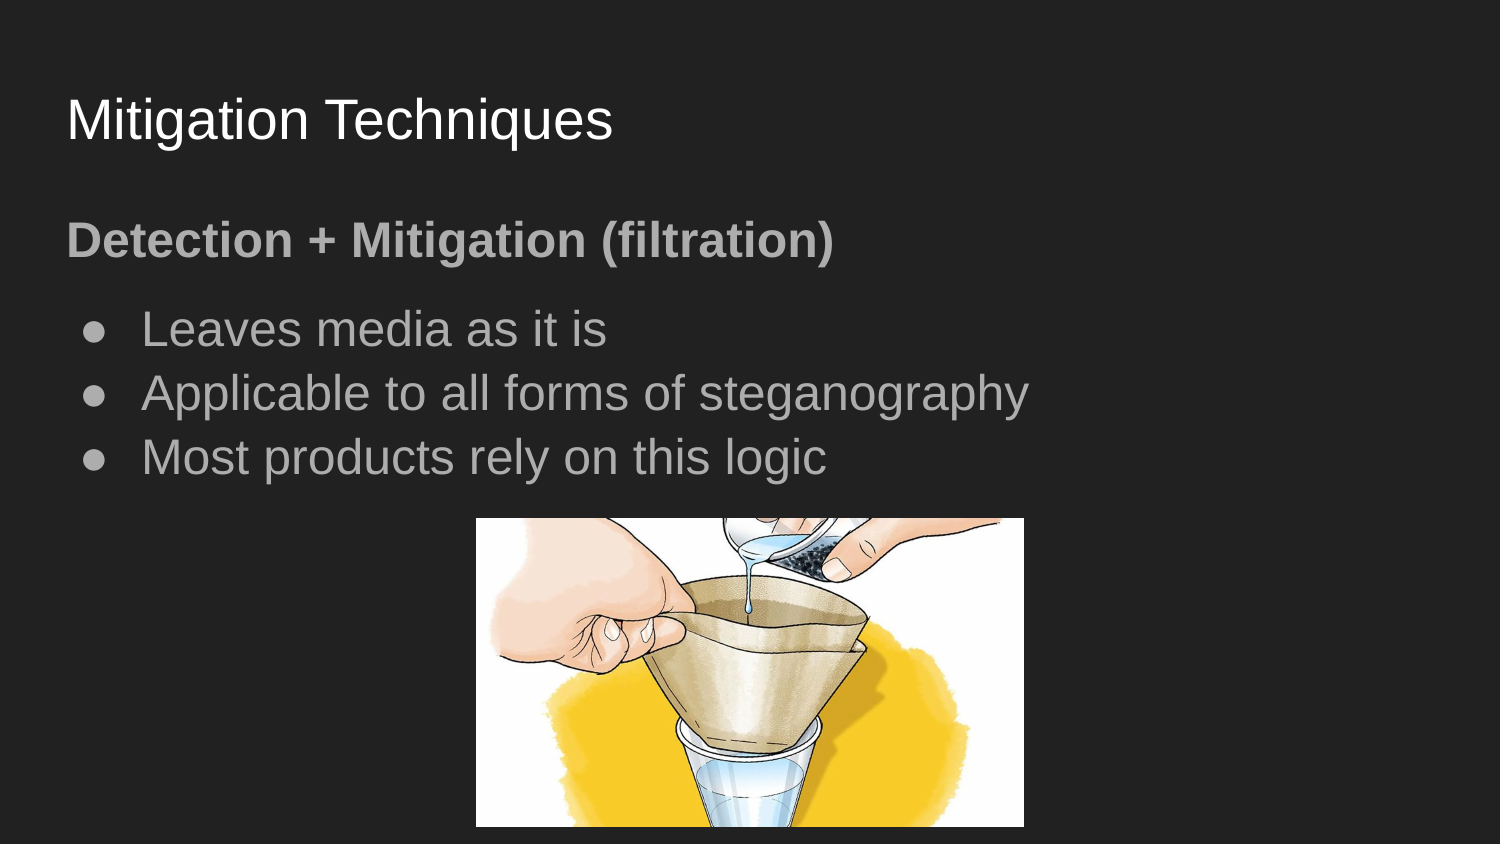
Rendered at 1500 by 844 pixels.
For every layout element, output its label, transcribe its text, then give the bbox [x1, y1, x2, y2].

title Mitigation Techniques [51, 72, 1449, 167]
list Detection + Mitigation (filtration) Leaves media as it is Applicable to all forms of steganography Most products rely on this logic [51, 189, 1449, 573]
picture [476, 518, 1024, 827]
